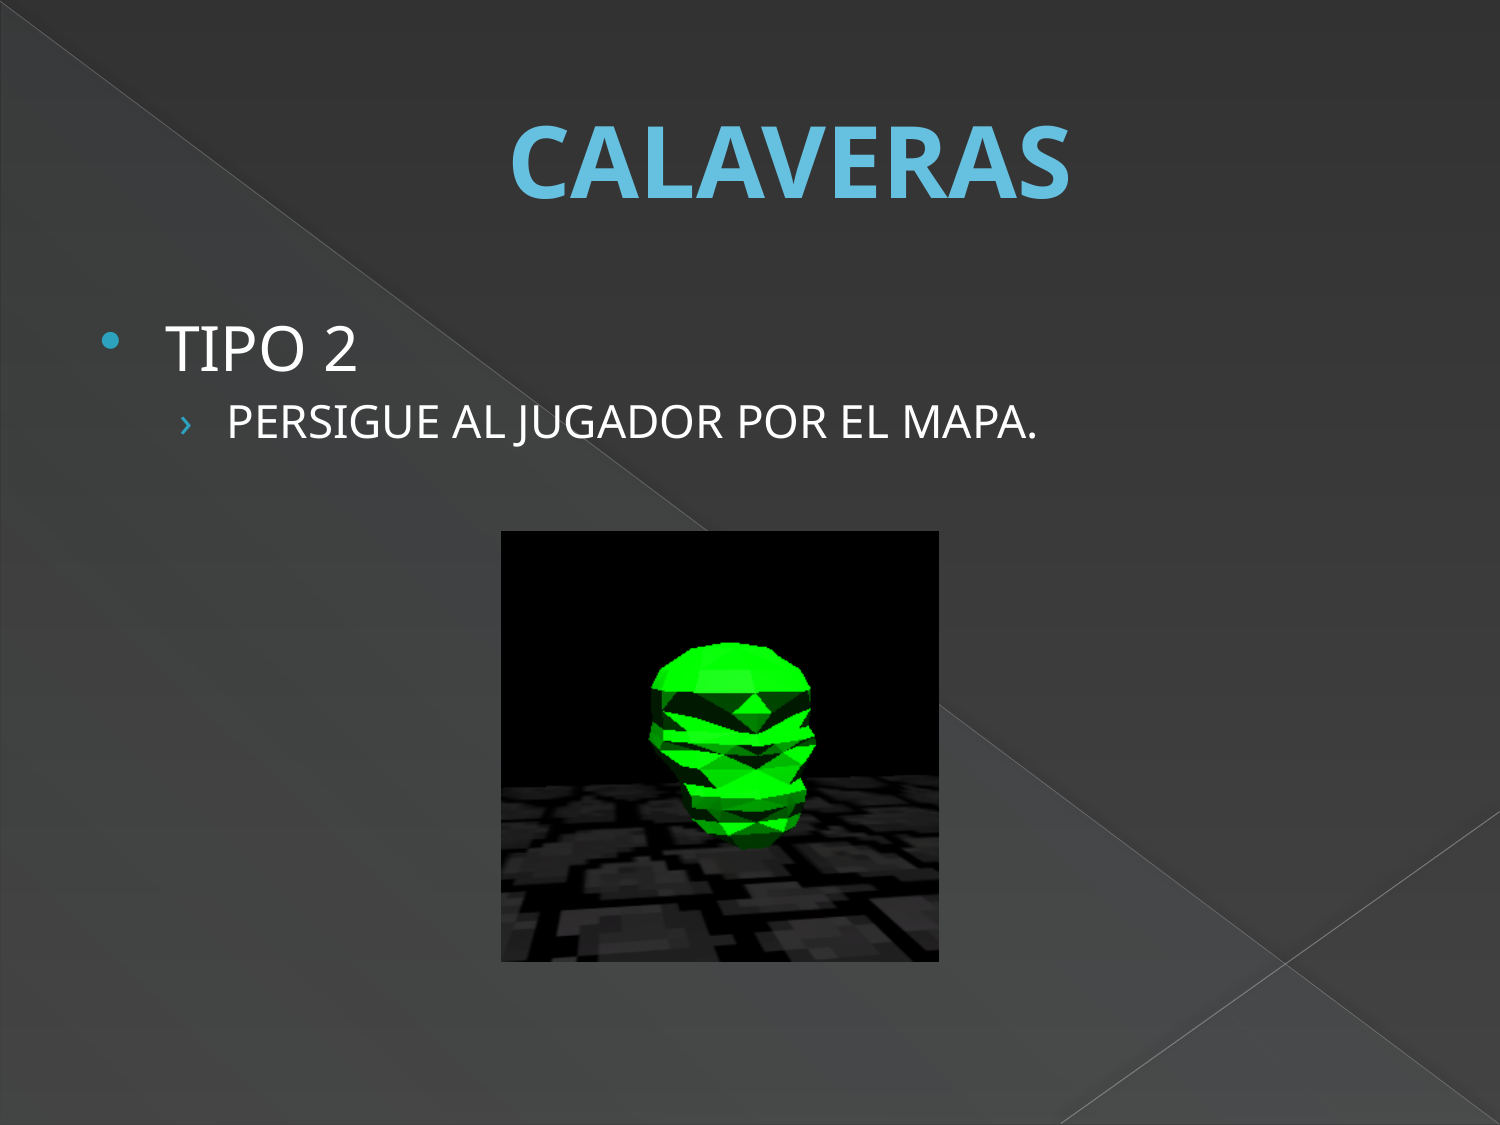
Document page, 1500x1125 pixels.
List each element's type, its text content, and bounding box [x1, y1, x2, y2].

list TIPO 2 PERSIGUE AL JUGADOR POR EL MAPA. [76, 214, 1427, 965]
title CALAVERAS [75, 43, 1425, 274]
picture [501, 531, 940, 962]
